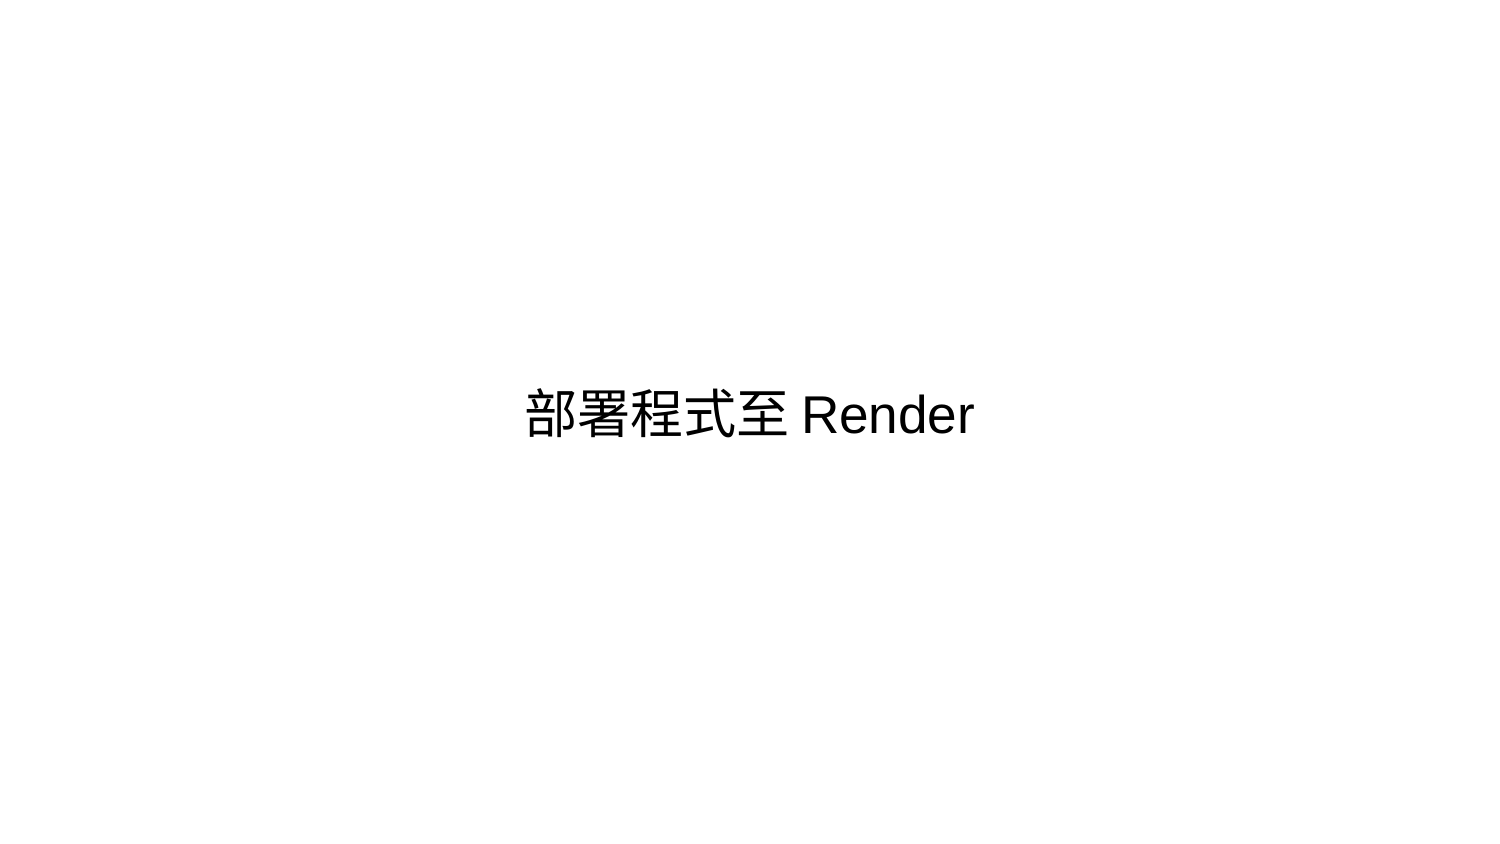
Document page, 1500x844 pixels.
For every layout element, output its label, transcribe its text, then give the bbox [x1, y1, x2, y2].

title 部署程式至Render [51, 366, 1449, 460]
